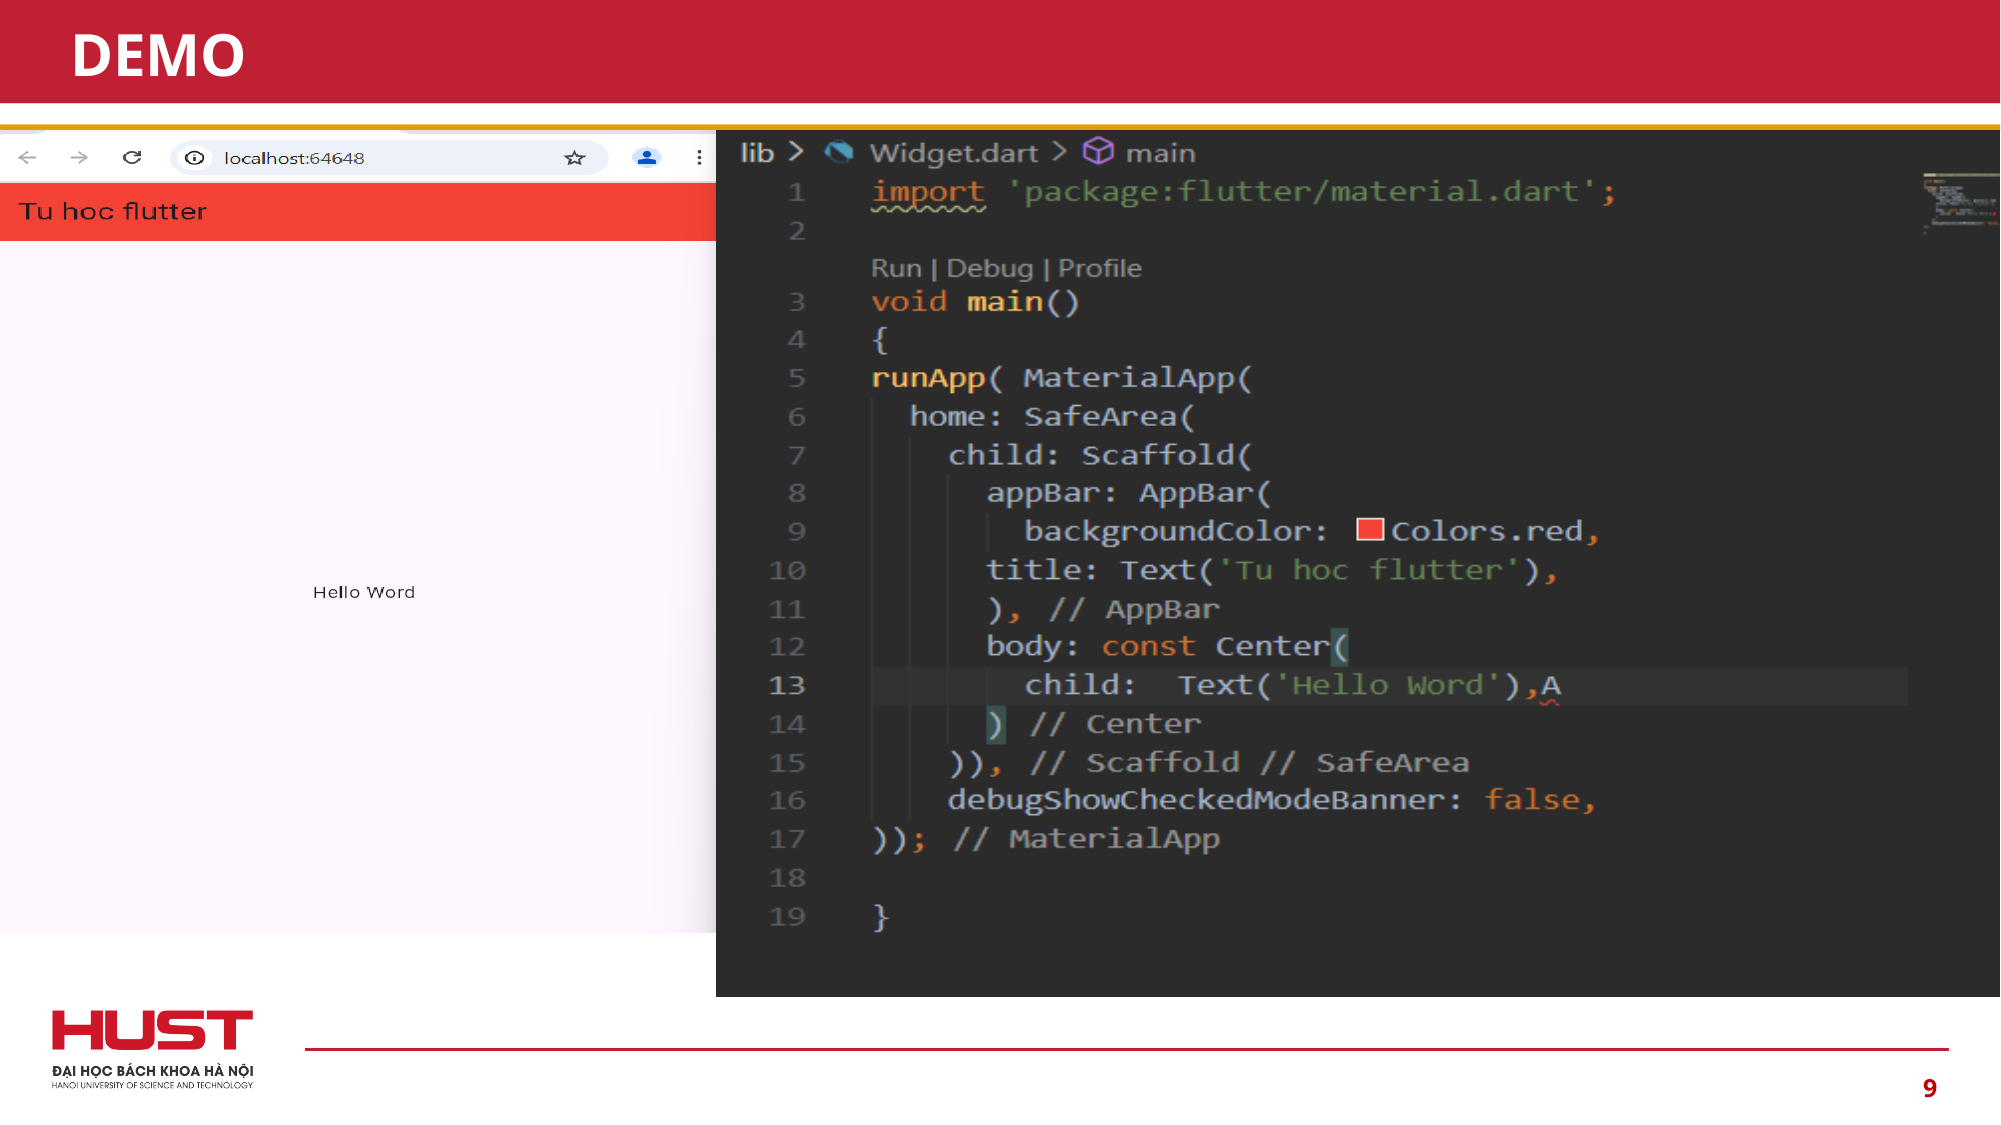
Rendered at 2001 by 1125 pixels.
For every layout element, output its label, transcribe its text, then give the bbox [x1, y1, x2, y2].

title DEMO [55, 18, 1945, 90]
picture [0, 0, 2001, 1125]
slide_number 9 [1502, 1065, 1953, 1125]
